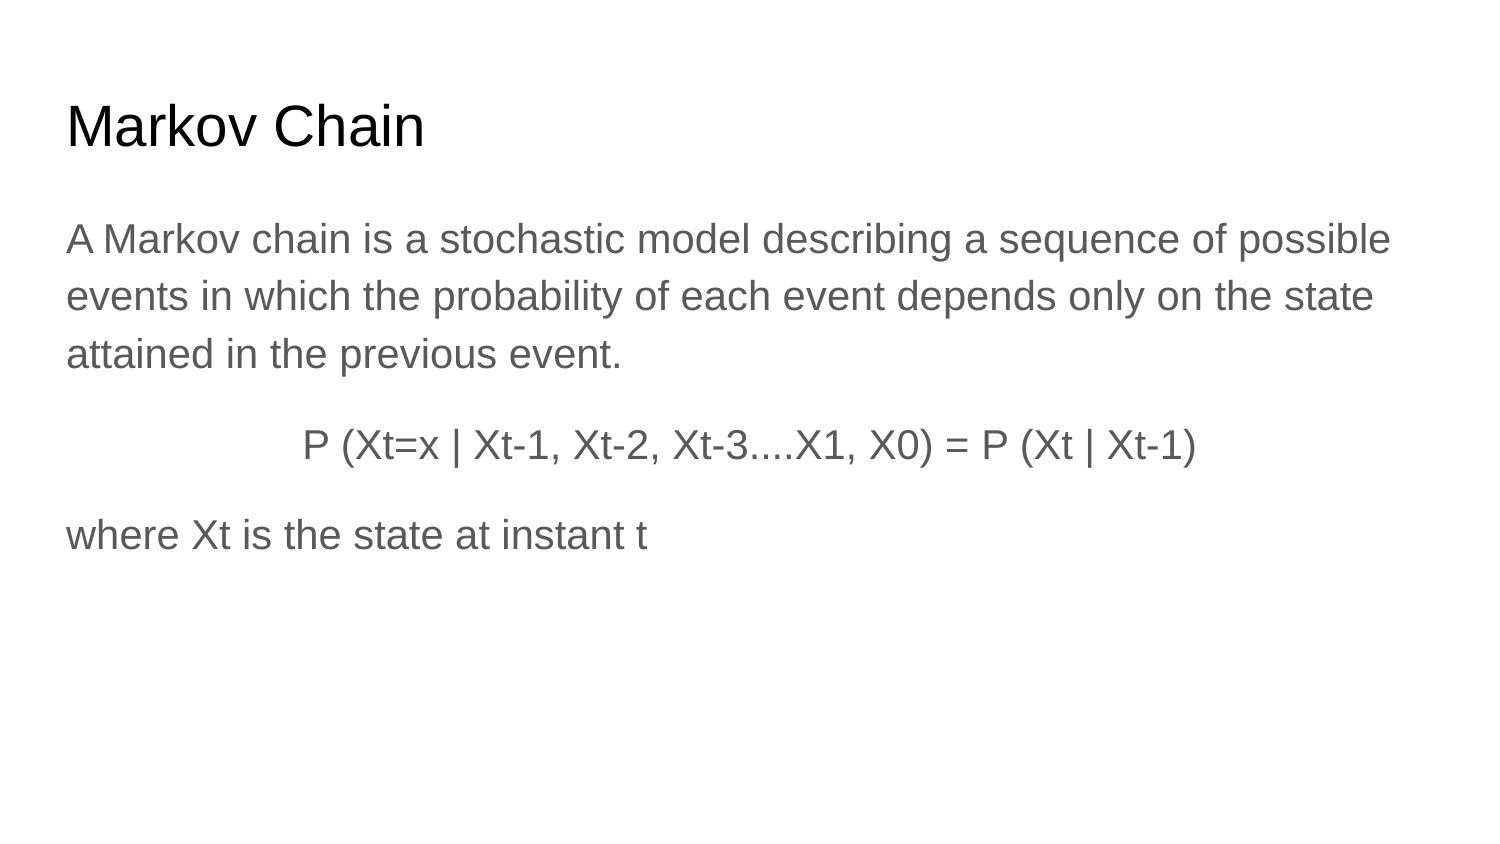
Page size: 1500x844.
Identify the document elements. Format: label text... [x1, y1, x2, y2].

list A Markov chain is a stochastic model describing a sequence of possible events in which the probability of each event depends only on the state attained in the previous event. P (Xt=x | Xt-1, Xt-2, Xt-3....X1, X0) = P (Xt | Xt-1) where Xt is the state at instant t [51, 189, 1449, 750]
title Markov Chain [51, 72, 1449, 167]
